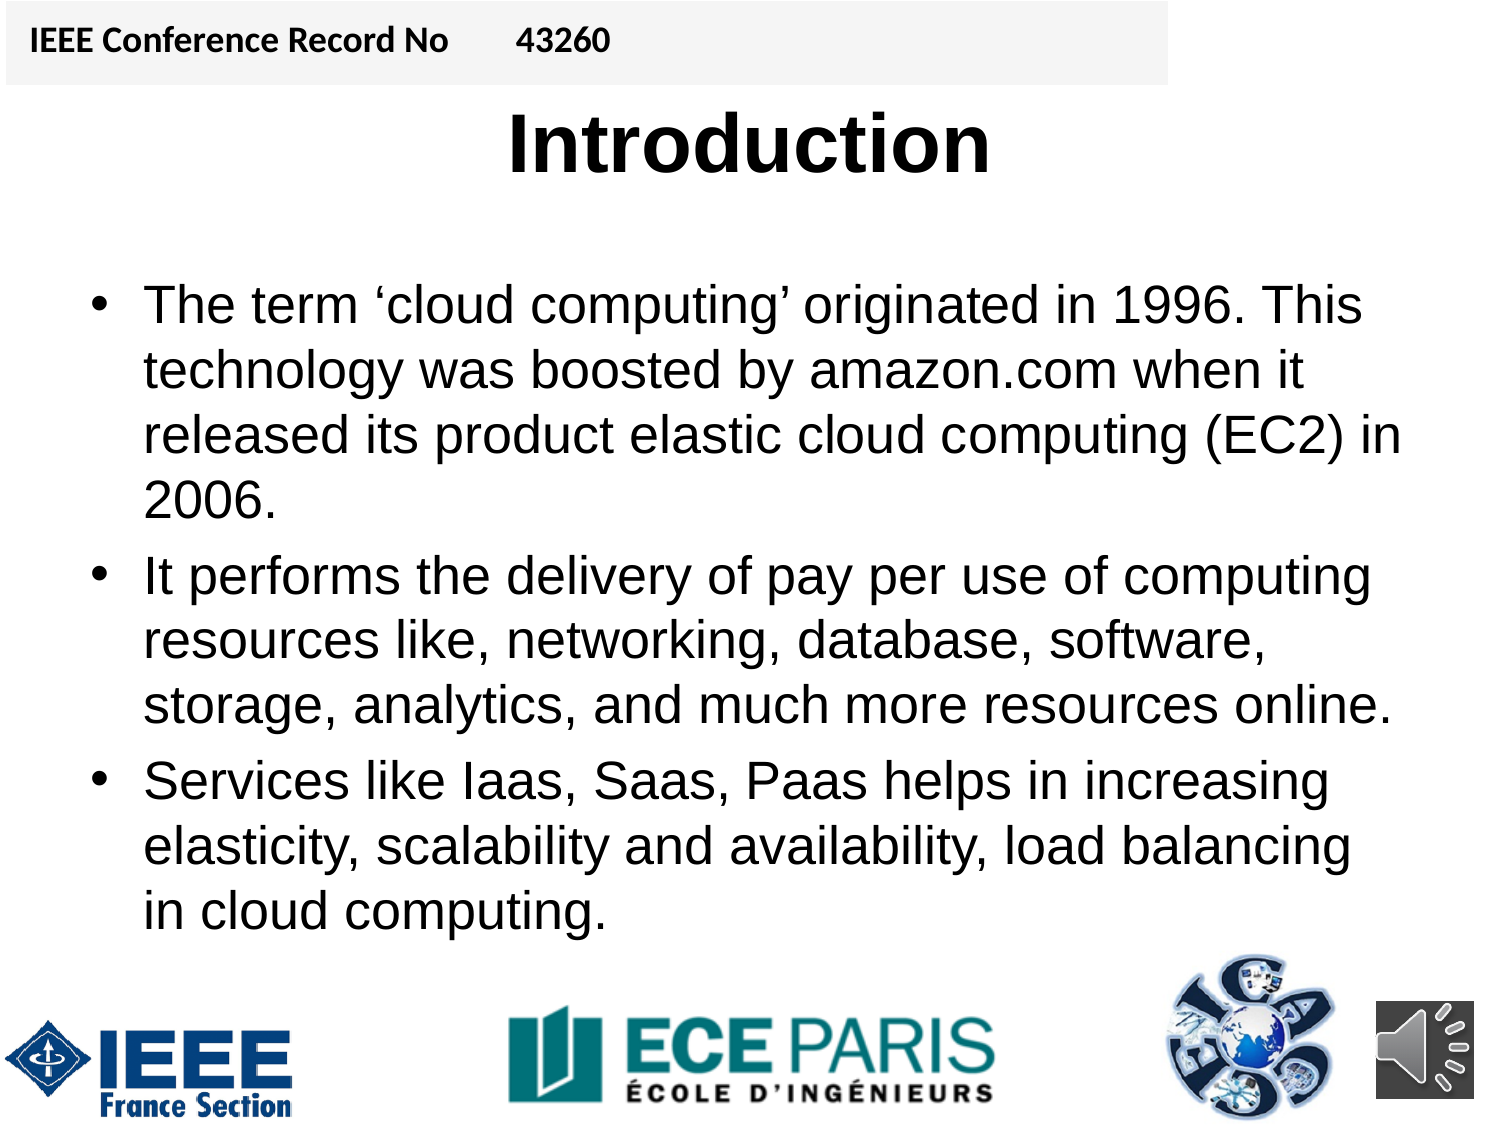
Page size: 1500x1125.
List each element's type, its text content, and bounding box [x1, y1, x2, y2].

picture [482, 1005, 1018, 1116]
picture [0, 1012, 300, 1125]
title Introduction [75, 45, 1425, 233]
picture [1153, 1005, 1346, 1125]
list The term ‘cloud computing’ originated in 1996. This technology was boosted by amazon.com when it released its product elastic cloud computing (EC2) in 2006. It performs the delivery of pay per use of computing resources like, networking, database, software, storage, analytics, and much more resources online. Services like Iaas, Saas, Paas helps in increasing elasticity, scalability and availability, load balancing in cloud computing. [75, 262, 1425, 1005]
picture [1374, 999, 1476, 1101]
